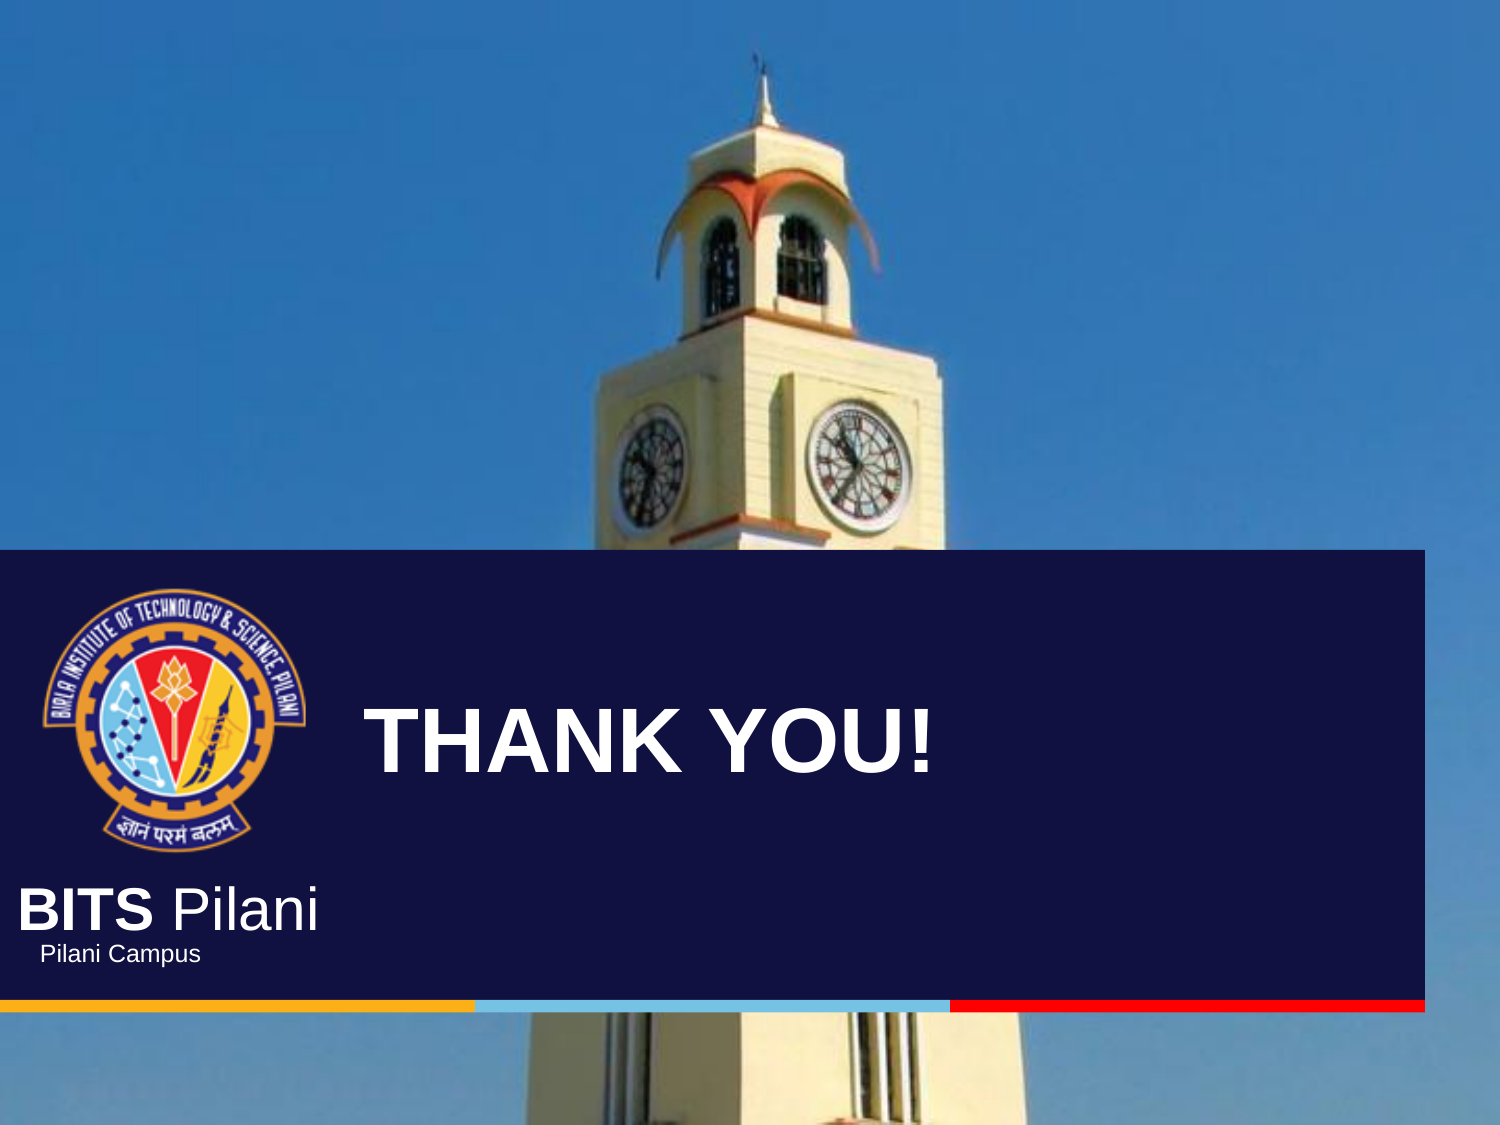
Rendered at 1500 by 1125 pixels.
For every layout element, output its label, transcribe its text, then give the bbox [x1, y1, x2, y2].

title THANK YOU! [348, 586, 1400, 899]
picture [0, 0, 1500, 1125]
